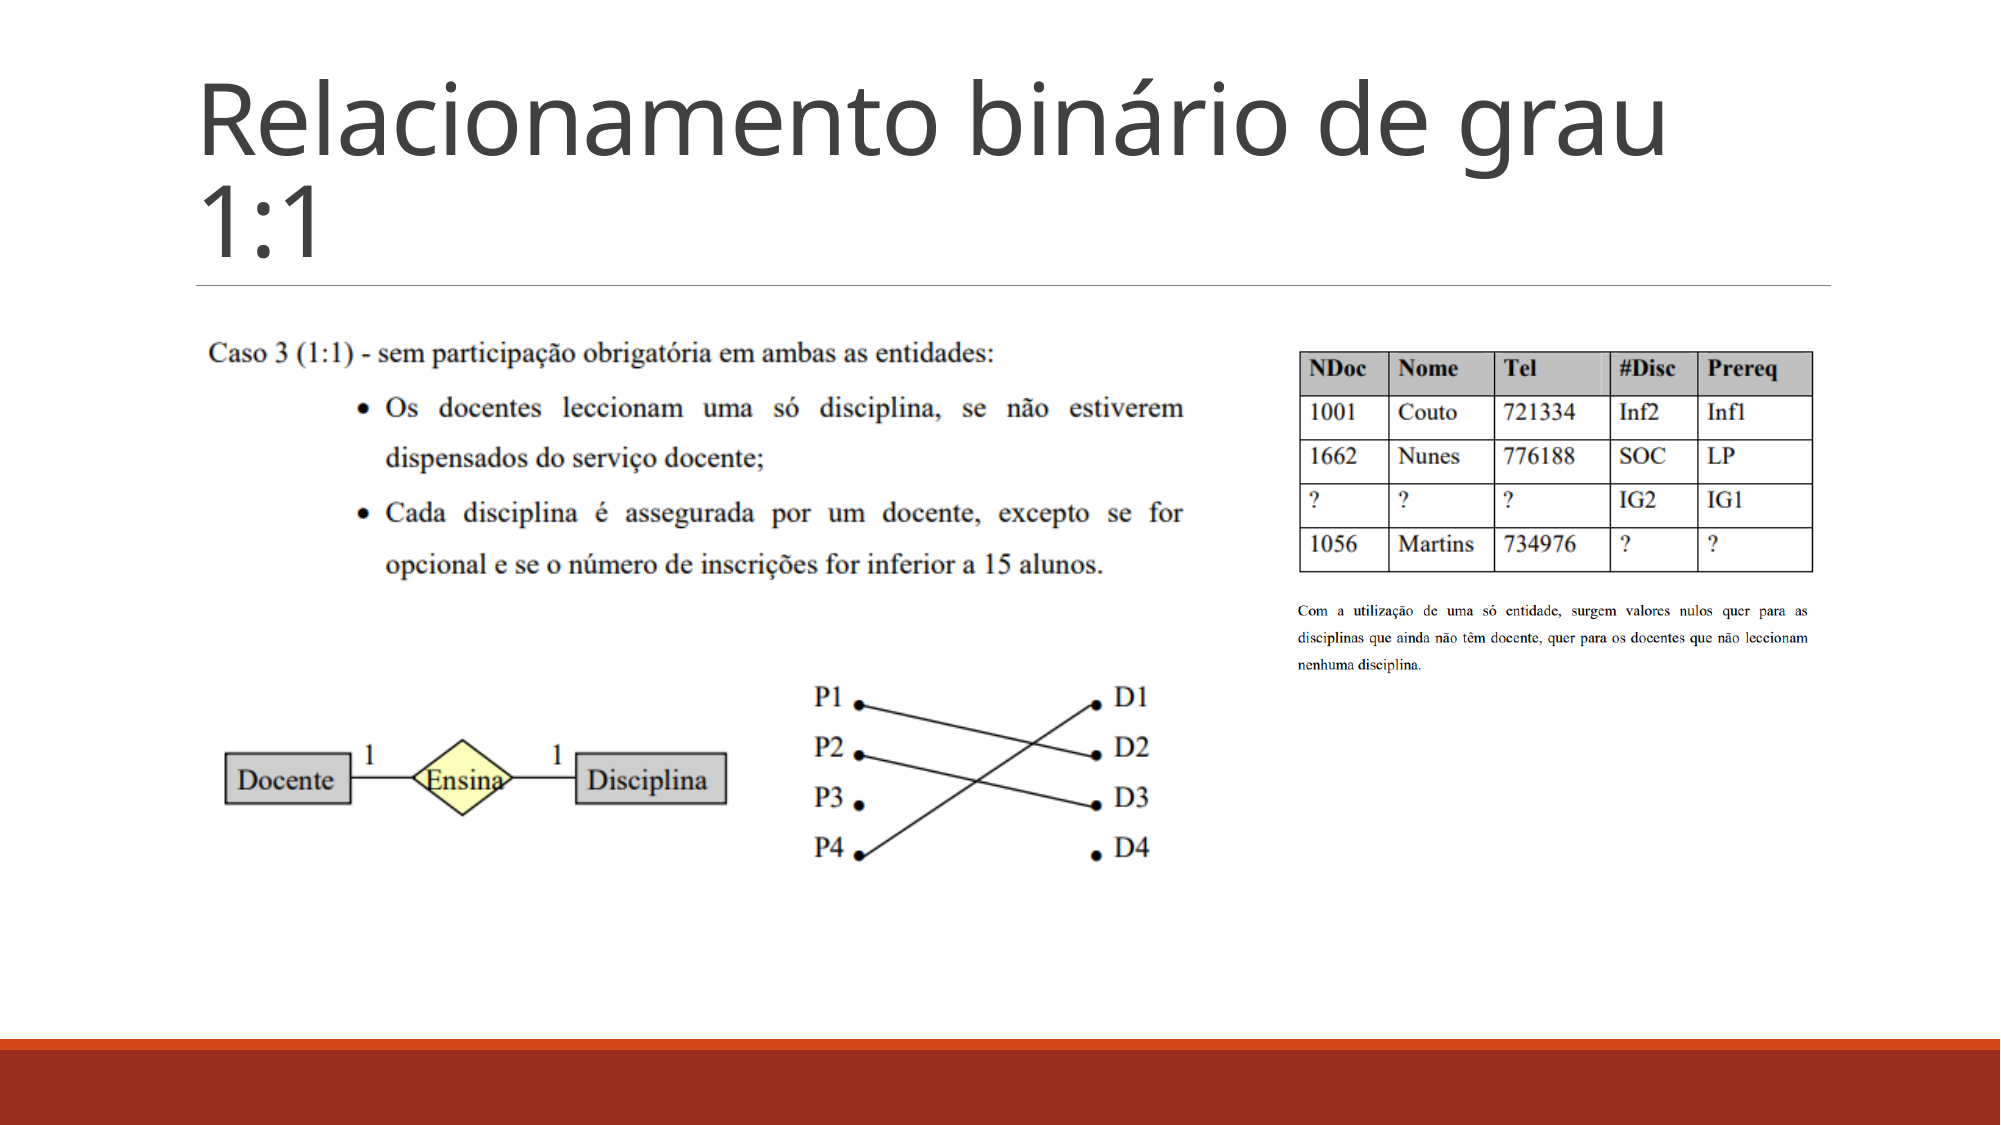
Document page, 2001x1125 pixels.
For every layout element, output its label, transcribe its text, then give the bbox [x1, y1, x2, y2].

title Relacionamento binário de grau 1:1 [180, 47, 1830, 285]
picture [1269, 301, 1831, 680]
picture [202, 632, 1181, 909]
picture [179, 305, 1205, 588]
